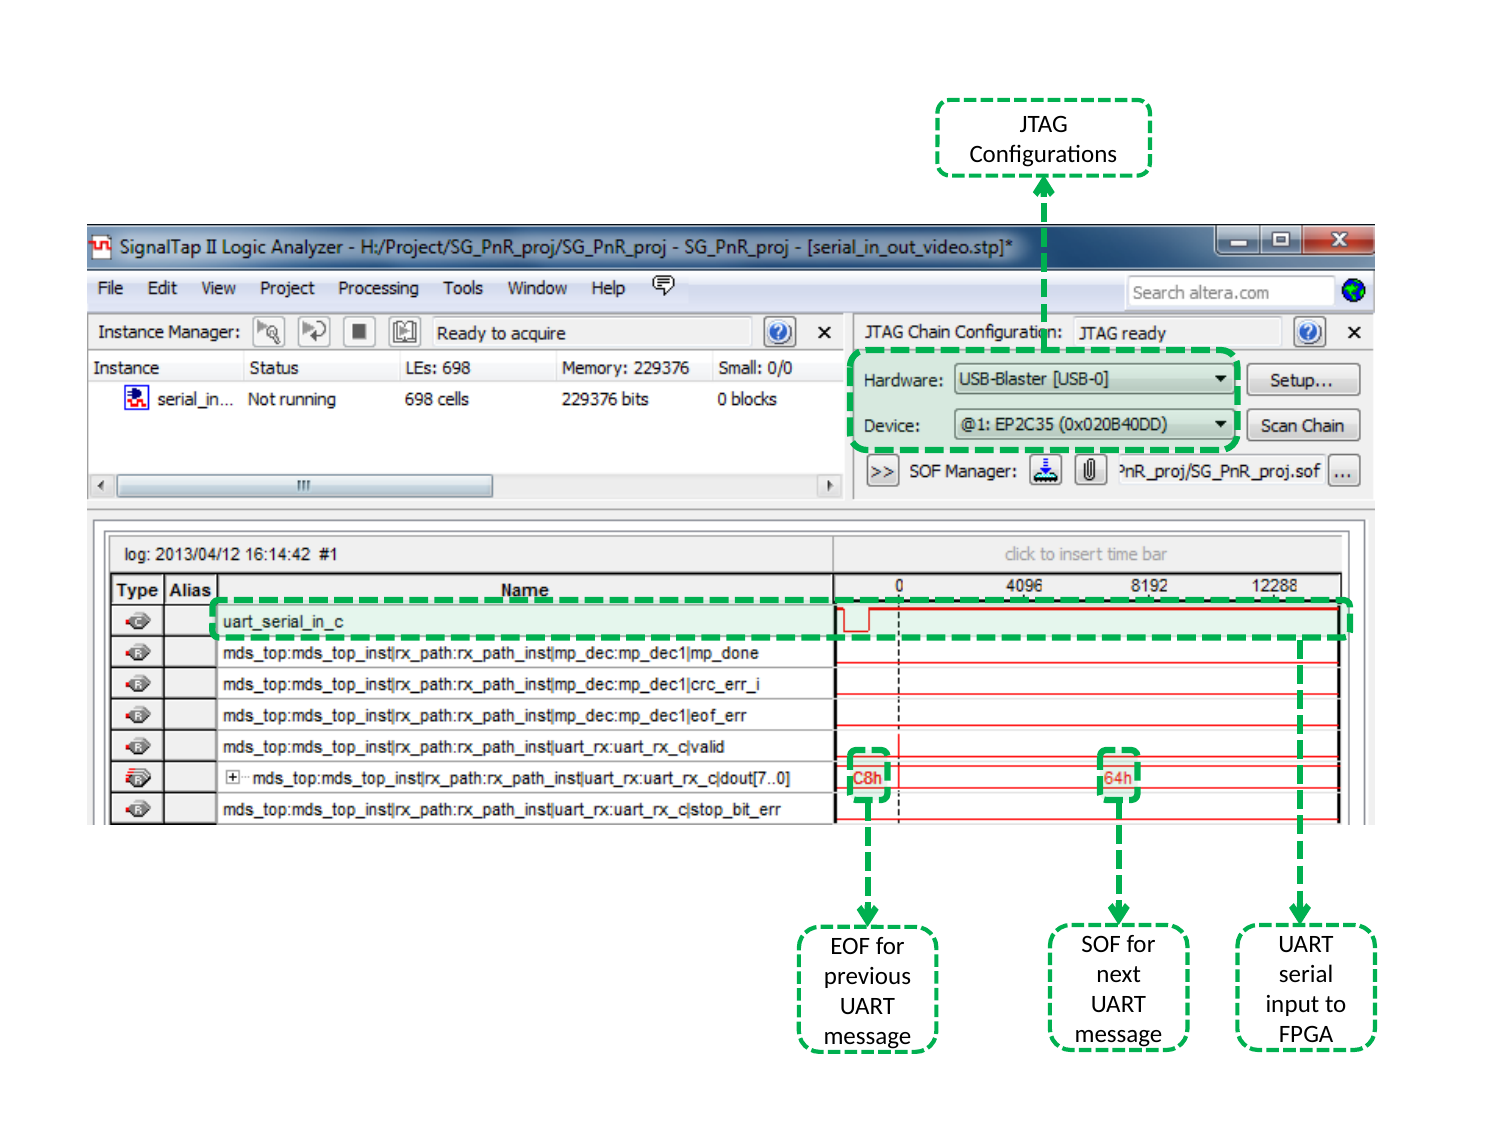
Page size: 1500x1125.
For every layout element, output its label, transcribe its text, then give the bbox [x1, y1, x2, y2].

text_box SOF for next UART message [1047, 922, 1190, 1053]
text_box UART serial input to FPGA [1235, 922, 1378, 1053]
text_box JTAG Configurations [935, 97, 1153, 178]
picture [87, 224, 1376, 826]
text_box EOF for previous UART message [796, 924, 939, 1054]
